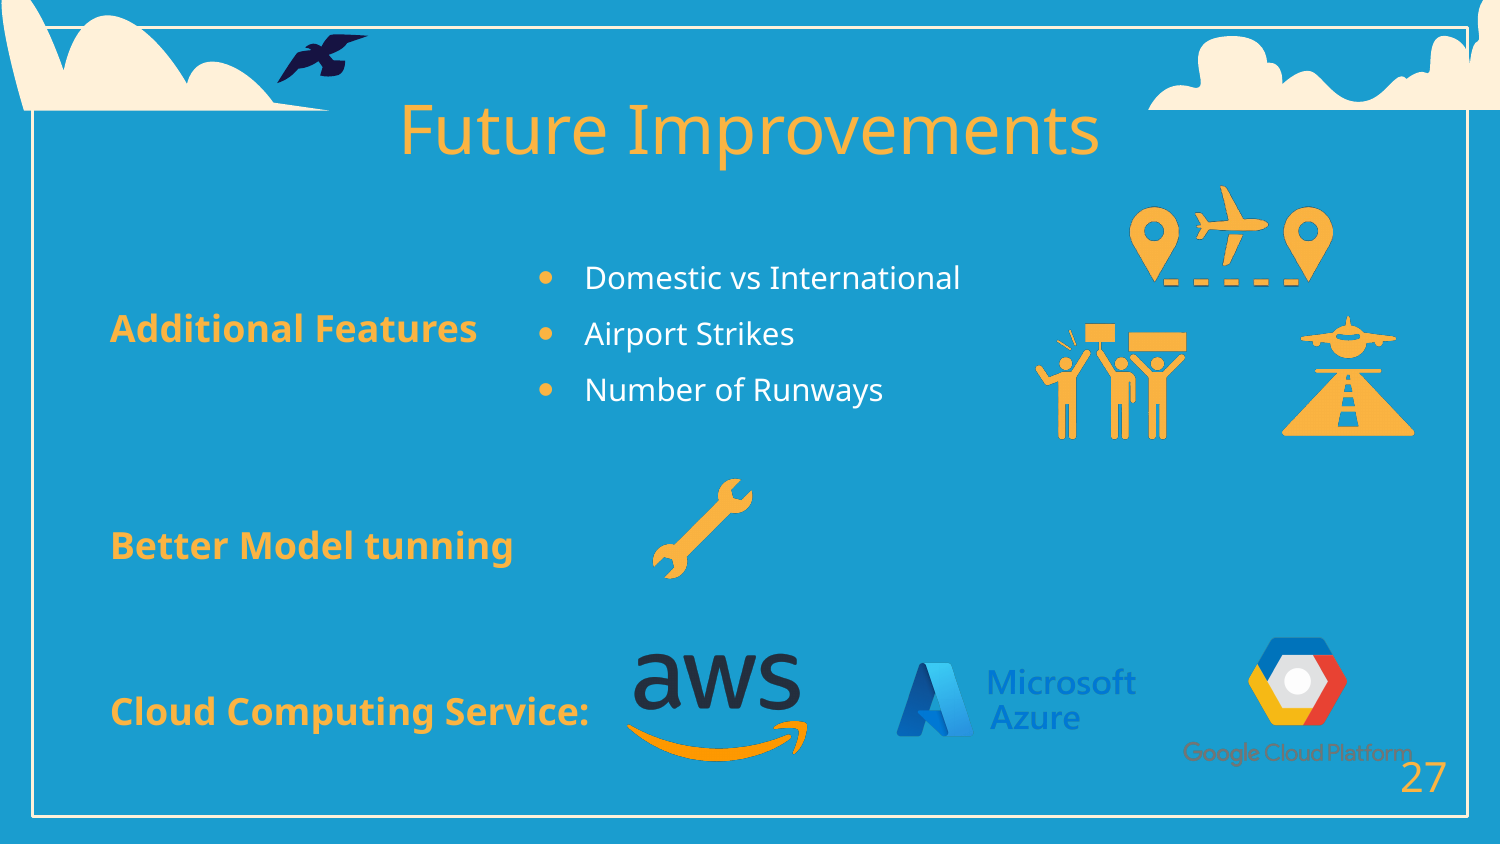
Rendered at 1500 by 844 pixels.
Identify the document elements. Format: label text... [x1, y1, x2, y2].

text_box Better Model tunning [95, 492, 532, 575]
picture [647, 474, 757, 583]
text_box Cloud Computing Service: [95, 657, 607, 741]
picture [1179, 634, 1415, 770]
text_box 27 [1385, 742, 1475, 808]
text_box Domestic vs International Airport Strikes Number of Runways [522, 232, 1018, 416]
picture [1032, 317, 1193, 447]
picture [1120, 178, 1346, 295]
picture [1280, 307, 1418, 444]
text_box Additional Features [95, 275, 522, 358]
title Future Improvements [226, 87, 1274, 167]
picture [893, 657, 1139, 742]
picture [626, 653, 808, 763]
